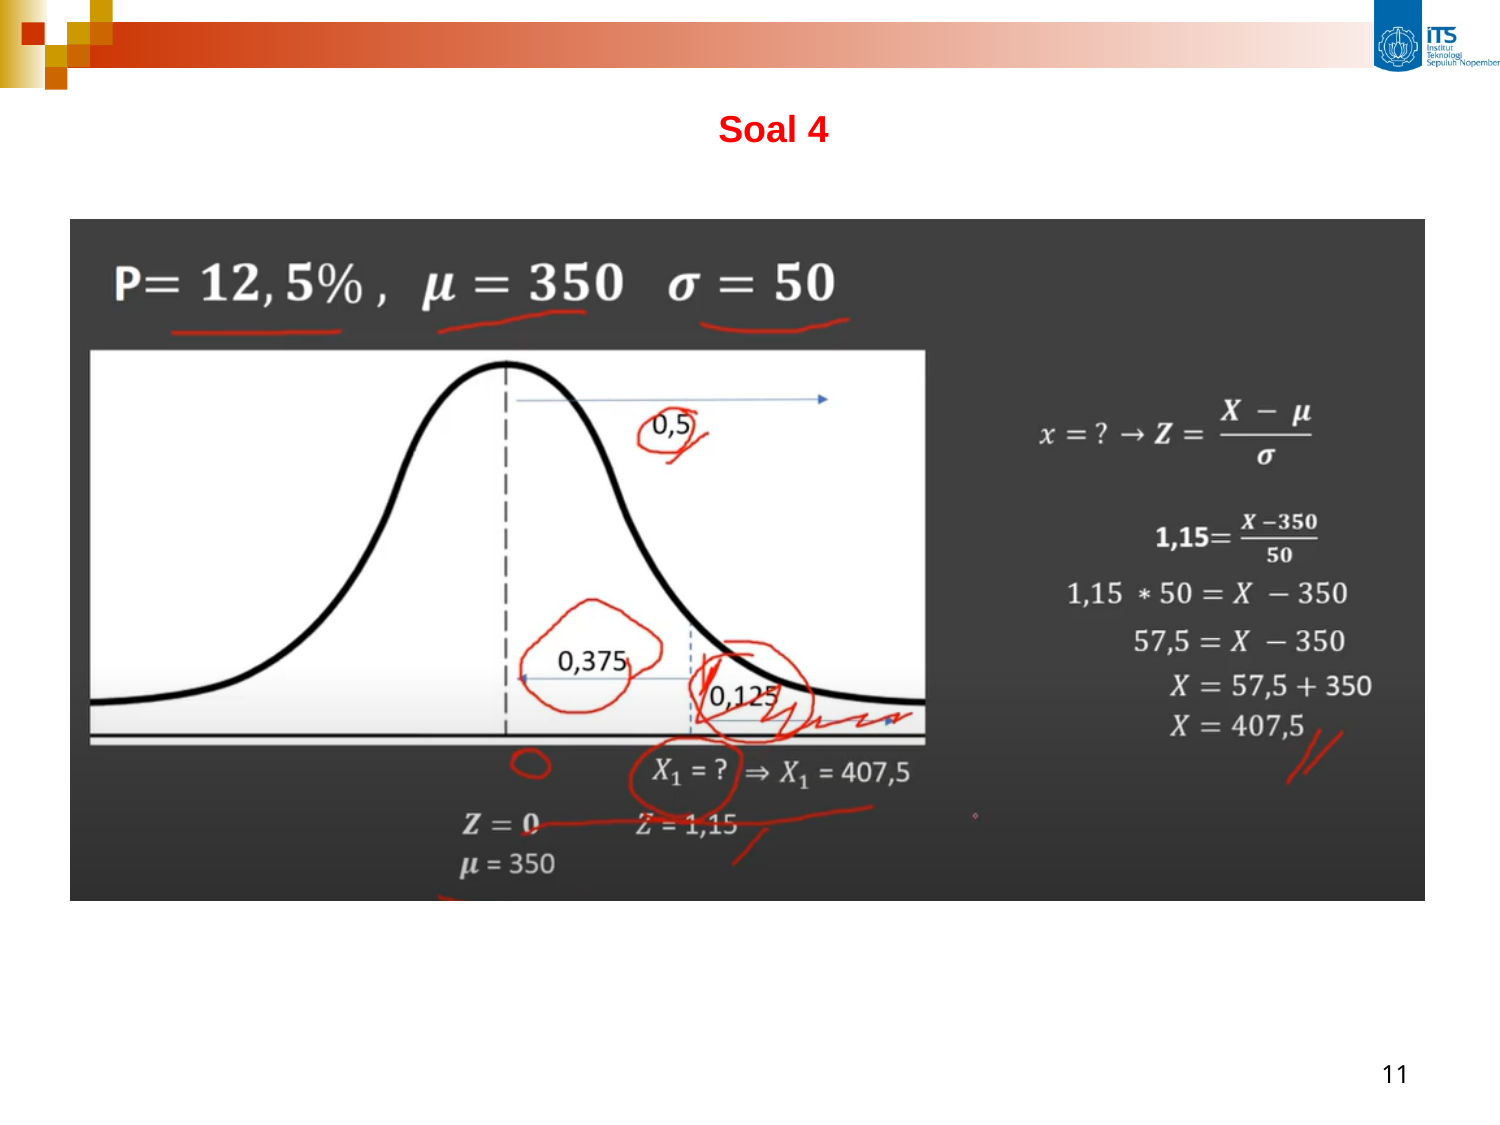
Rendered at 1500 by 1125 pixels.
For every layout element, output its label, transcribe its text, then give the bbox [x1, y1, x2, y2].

picture [1374, 0, 1500, 72]
text_box Soal 4 [703, 97, 844, 158]
slide_number 11 [1074, 1024, 1426, 1101]
picture [70, 219, 1426, 902]
